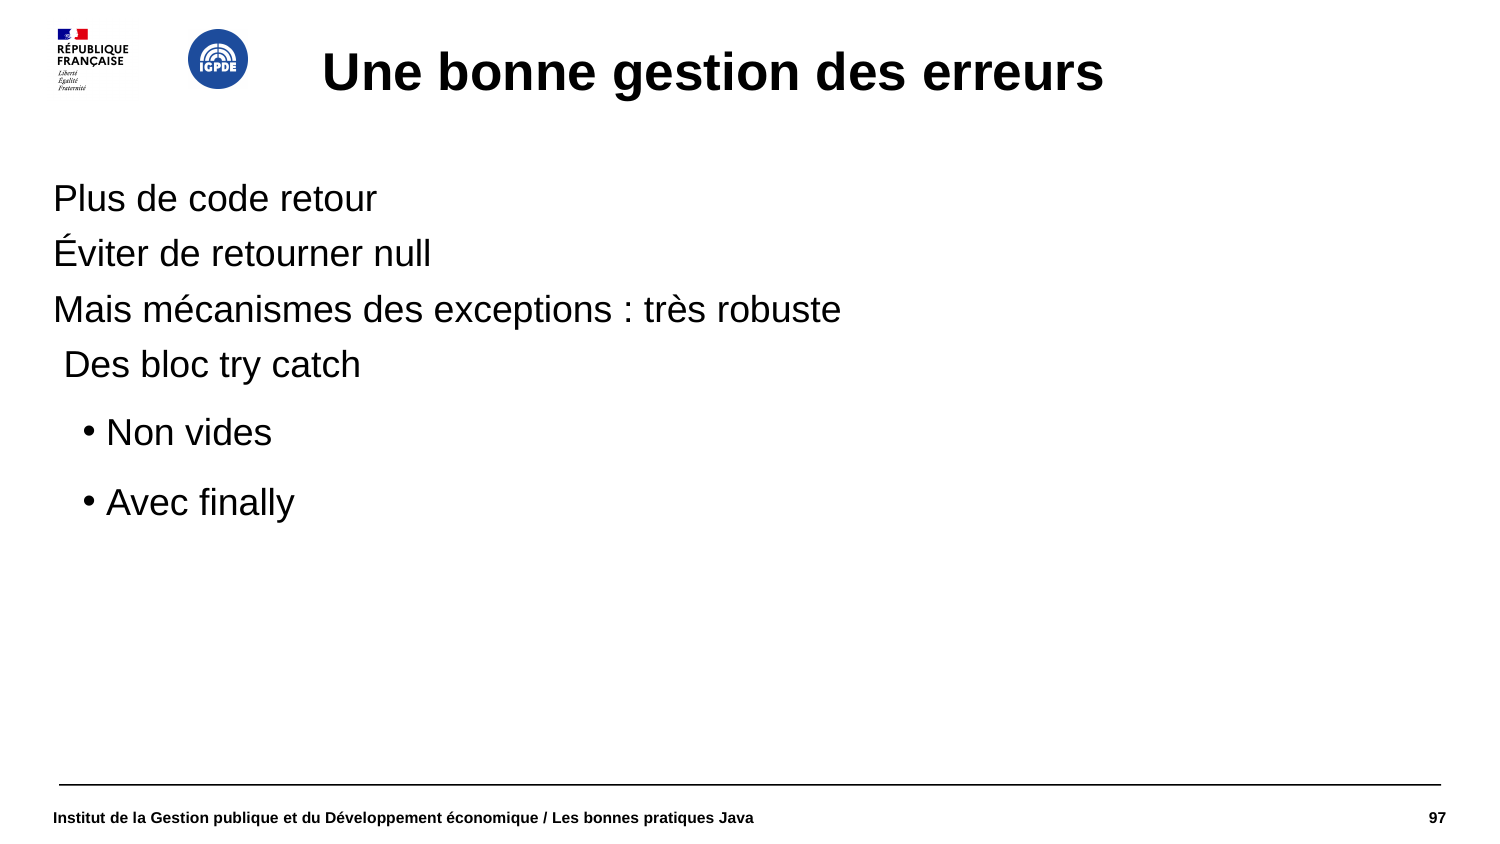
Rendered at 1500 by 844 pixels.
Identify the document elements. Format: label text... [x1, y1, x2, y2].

list Plus de code retour Éviter de retourner null Mais mécanismes des exceptions : très robuste Des bloc try catch Non vides Avec finally [53, 173, 1281, 710]
slide_number 1 [1224, 787, 1447, 844]
title Une bonne gestion des erreurs [322, 44, 1282, 116]
picture [47, 18, 139, 101]
footer Institut de la Gestion publique et du Développement économique / Les bonnes pratiques Java [53, 787, 780, 844]
picture [188, 29, 248, 89]
